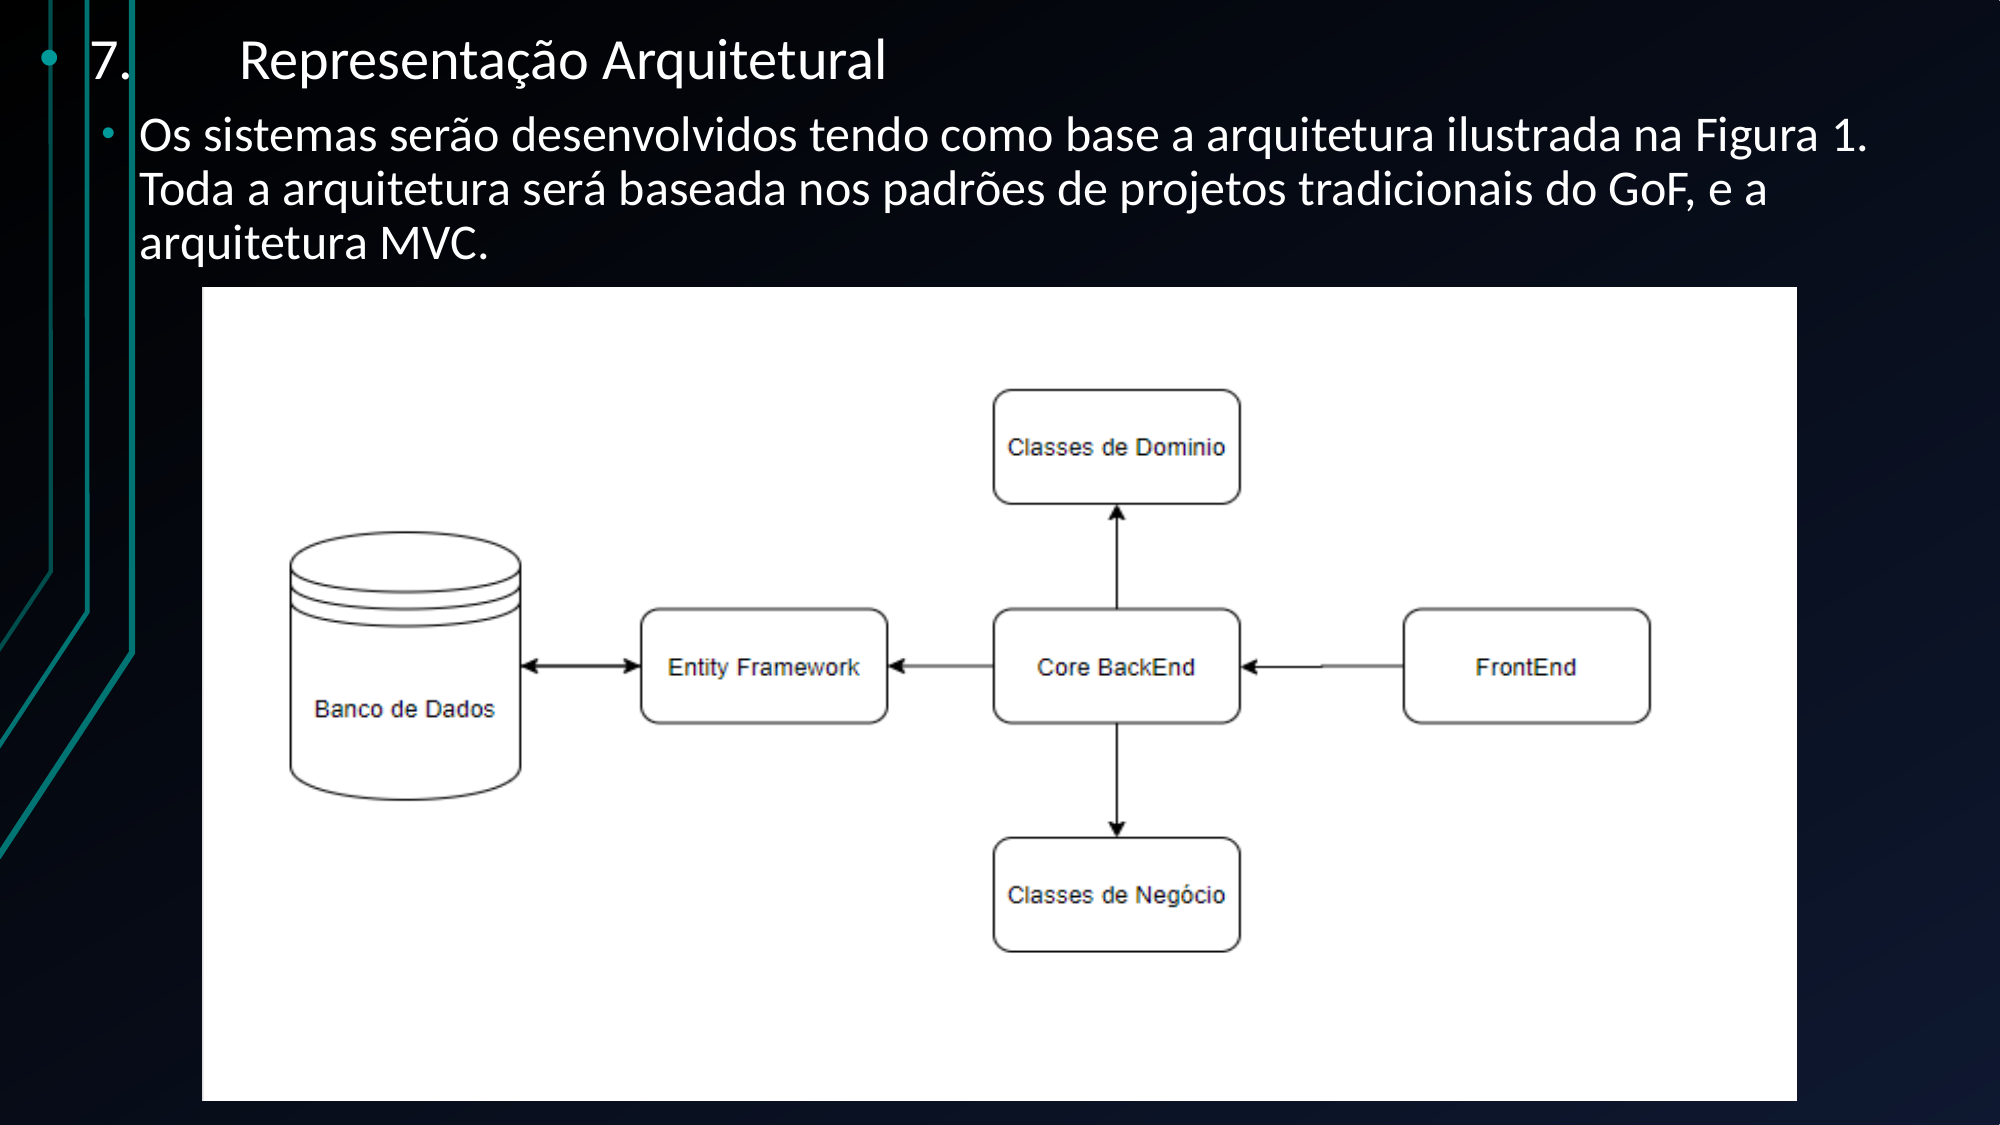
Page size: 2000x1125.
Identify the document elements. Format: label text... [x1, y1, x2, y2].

picture [202, 287, 1797, 1101]
list 7. Representação Arquitetural Os sistemas serão desenvolvidos tendo como base a arquitetura ilustrada na Figura 1. Toda a arquitetura será baseada nos padrões de projetos tradicionais do GoF, e a arquitetura MVC. [19, 19, 1981, 1106]
